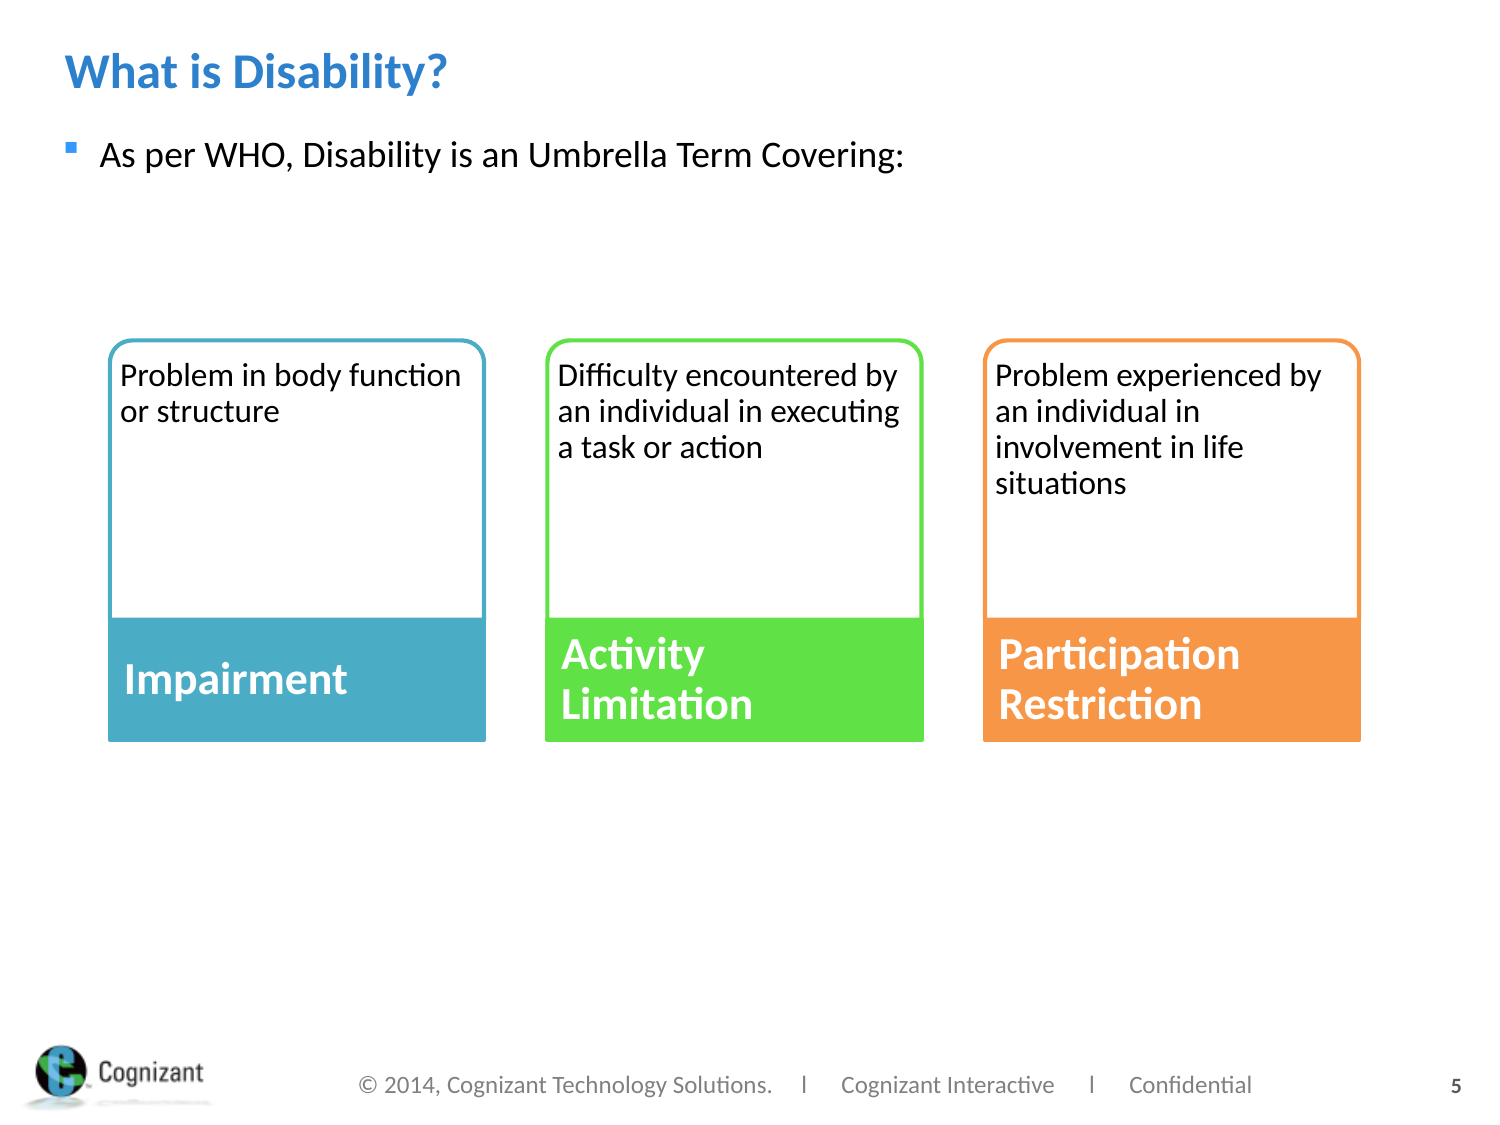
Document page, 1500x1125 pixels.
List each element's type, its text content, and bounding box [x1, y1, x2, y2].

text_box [109, 340, 1360, 741]
picture [0, 1040, 230, 1125]
title What is Disability? [49, 24, 1452, 107]
slide_number 5 [1425, 1064, 1487, 1103]
list As per WHO, Disability is an Umbrella Term Covering: [47, 122, 1445, 953]
